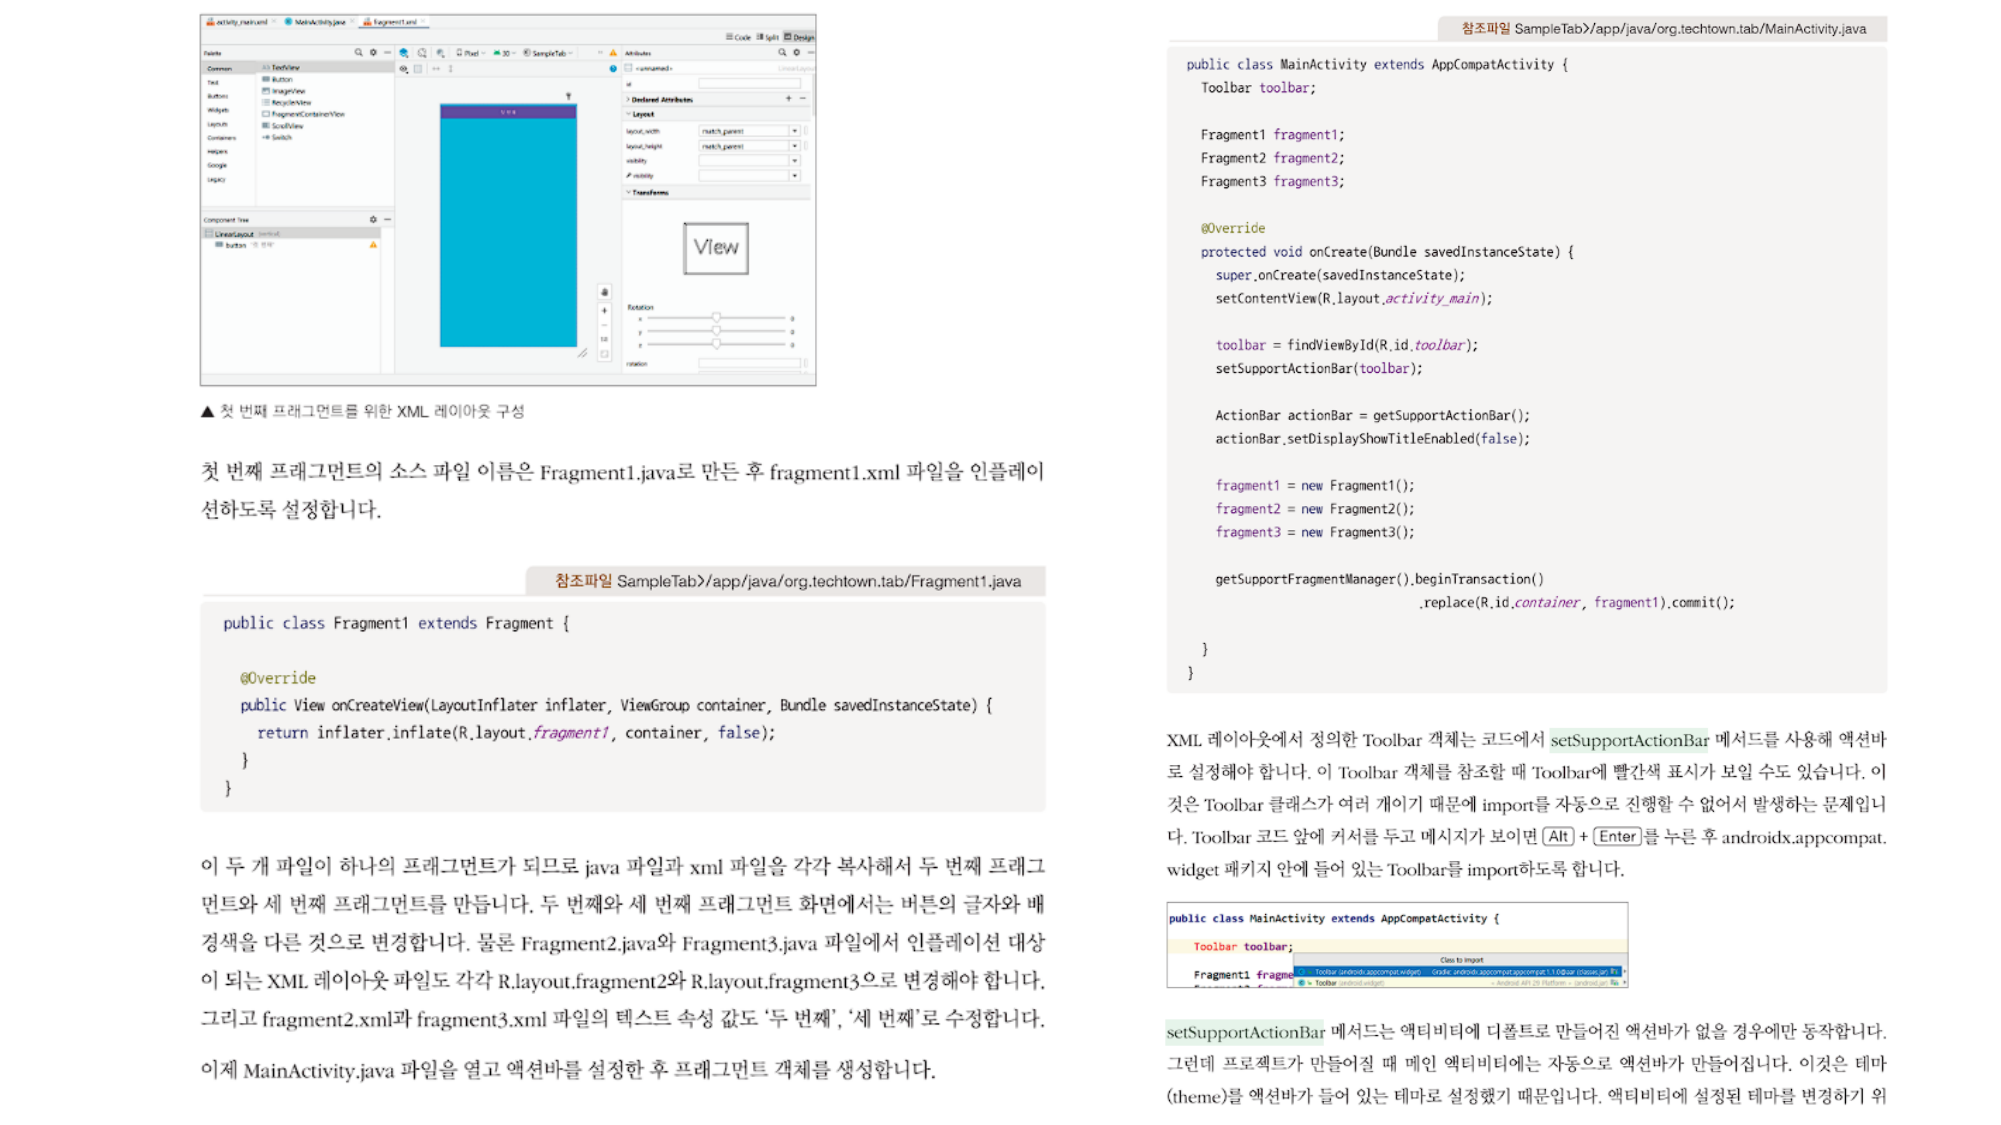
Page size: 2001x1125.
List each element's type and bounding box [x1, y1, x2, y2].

picture [1121, 0, 1929, 1125]
picture [166, 0, 1107, 1115]
